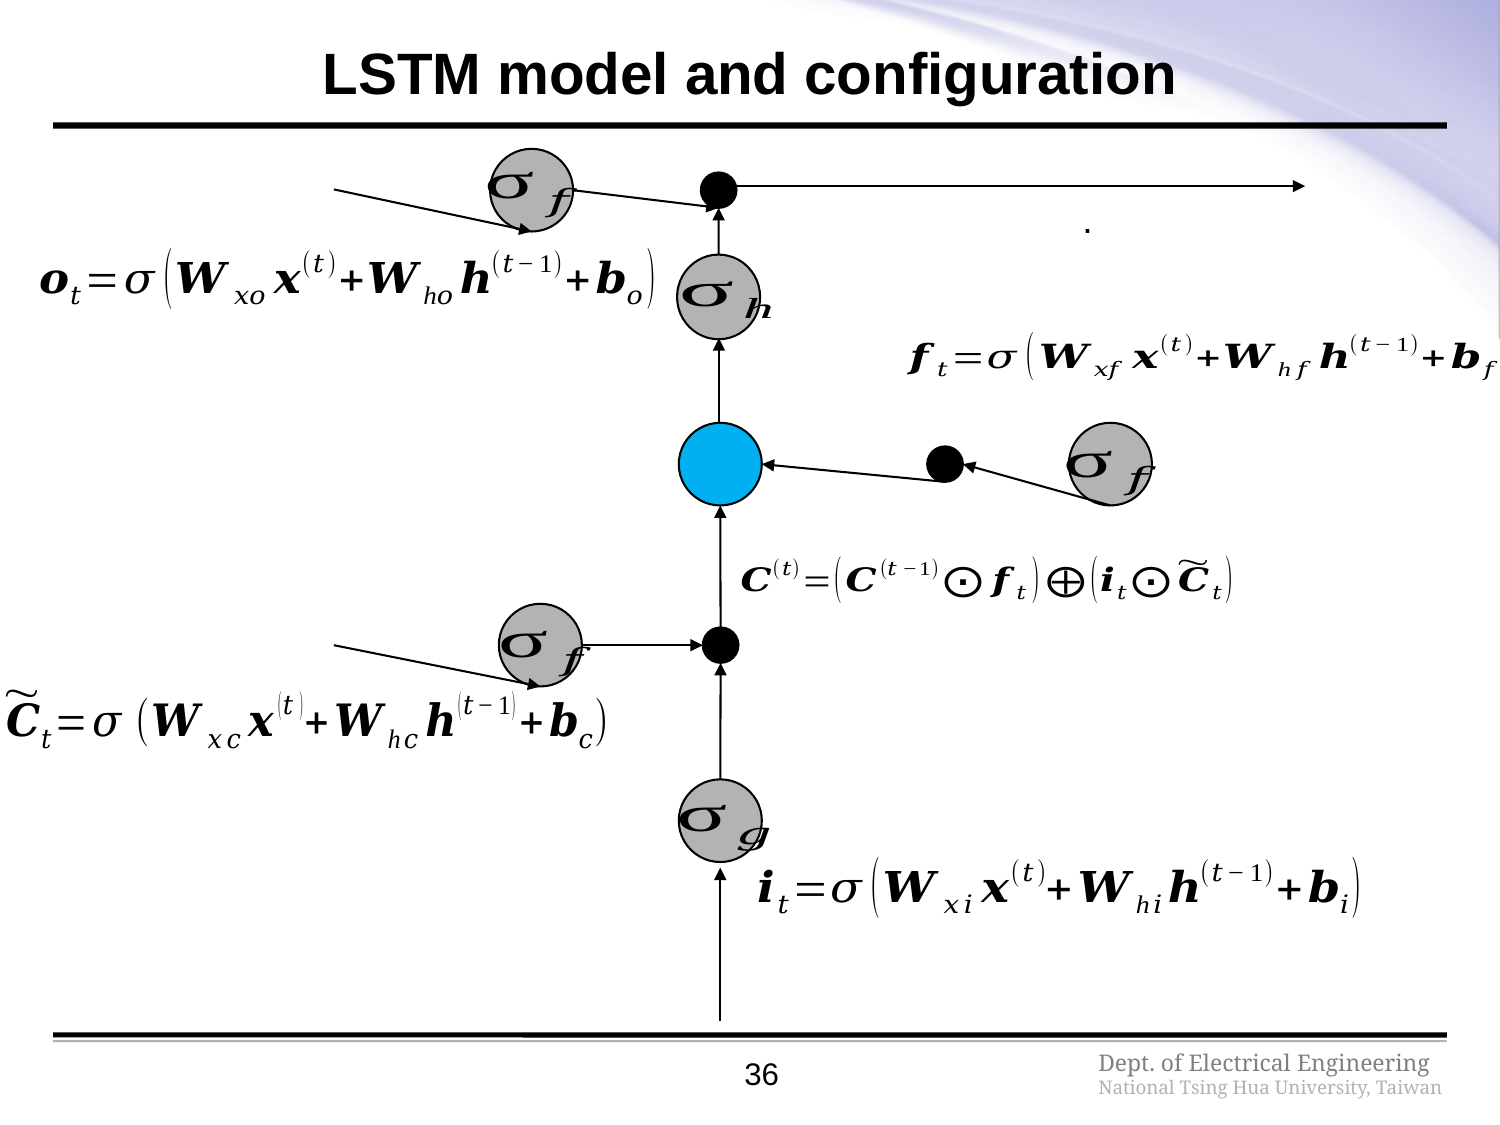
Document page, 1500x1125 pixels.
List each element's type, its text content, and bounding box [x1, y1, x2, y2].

text_box [490, 148, 573, 232]
text_box [498, 603, 582, 687]
text_box [677, 254, 761, 340]
picture [768, 0, 1500, 350]
slide_number 36 [643, 1046, 881, 1095]
text_box [678, 422, 762, 506]
text_box [702, 627, 739, 663]
text_box [927, 446, 963, 482]
text_box [700, 172, 737, 208]
text_box [1069, 422, 1152, 506]
text_box [678, 779, 762, 863]
title LSTM model and configuration [64, 35, 1436, 108]
